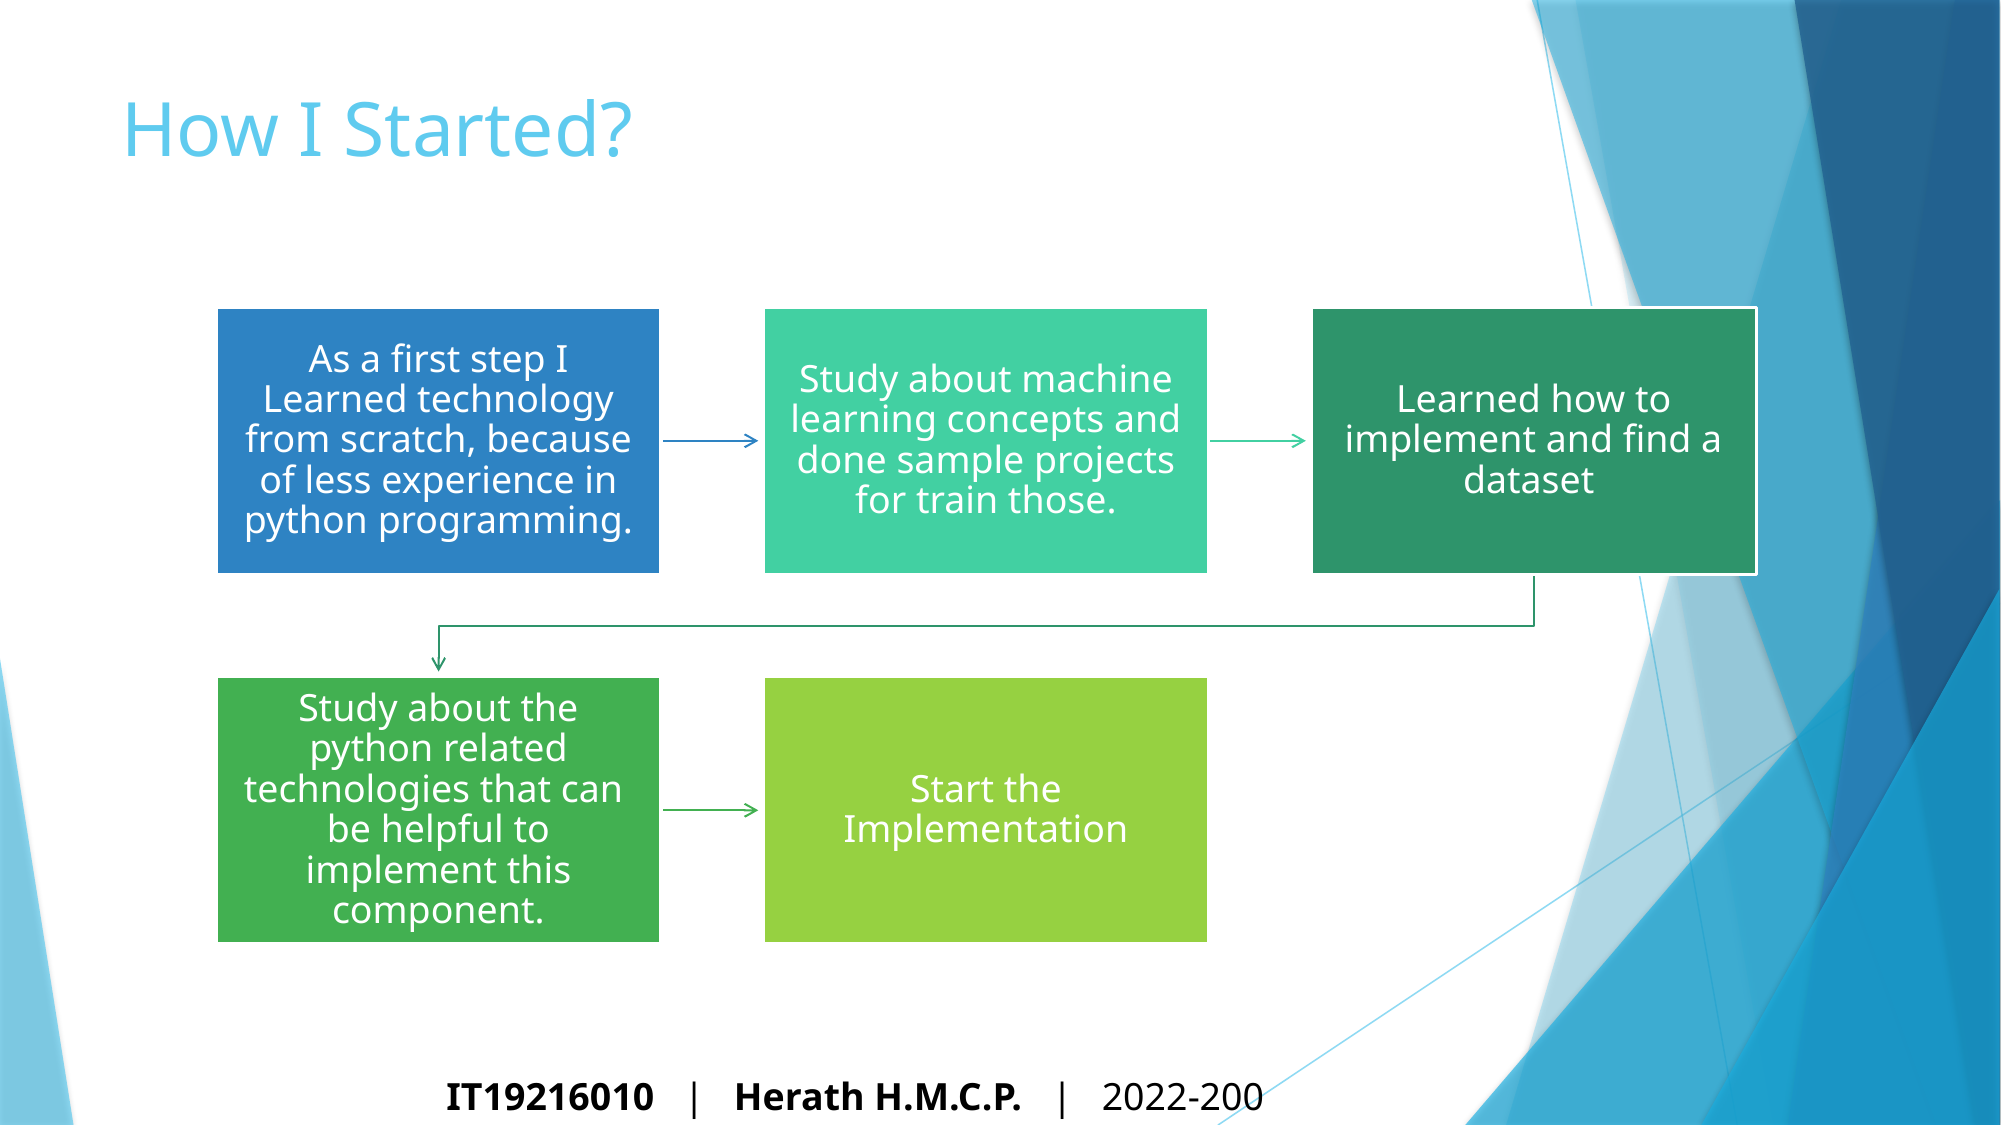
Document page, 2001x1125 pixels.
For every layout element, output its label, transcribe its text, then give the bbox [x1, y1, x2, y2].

text_box IT19216010 | Herath H.M.C.P. | 2022-200 [430, 1063, 1551, 1125]
title How I Started? [106, 74, 1649, 304]
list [214, 292, 1759, 959]
